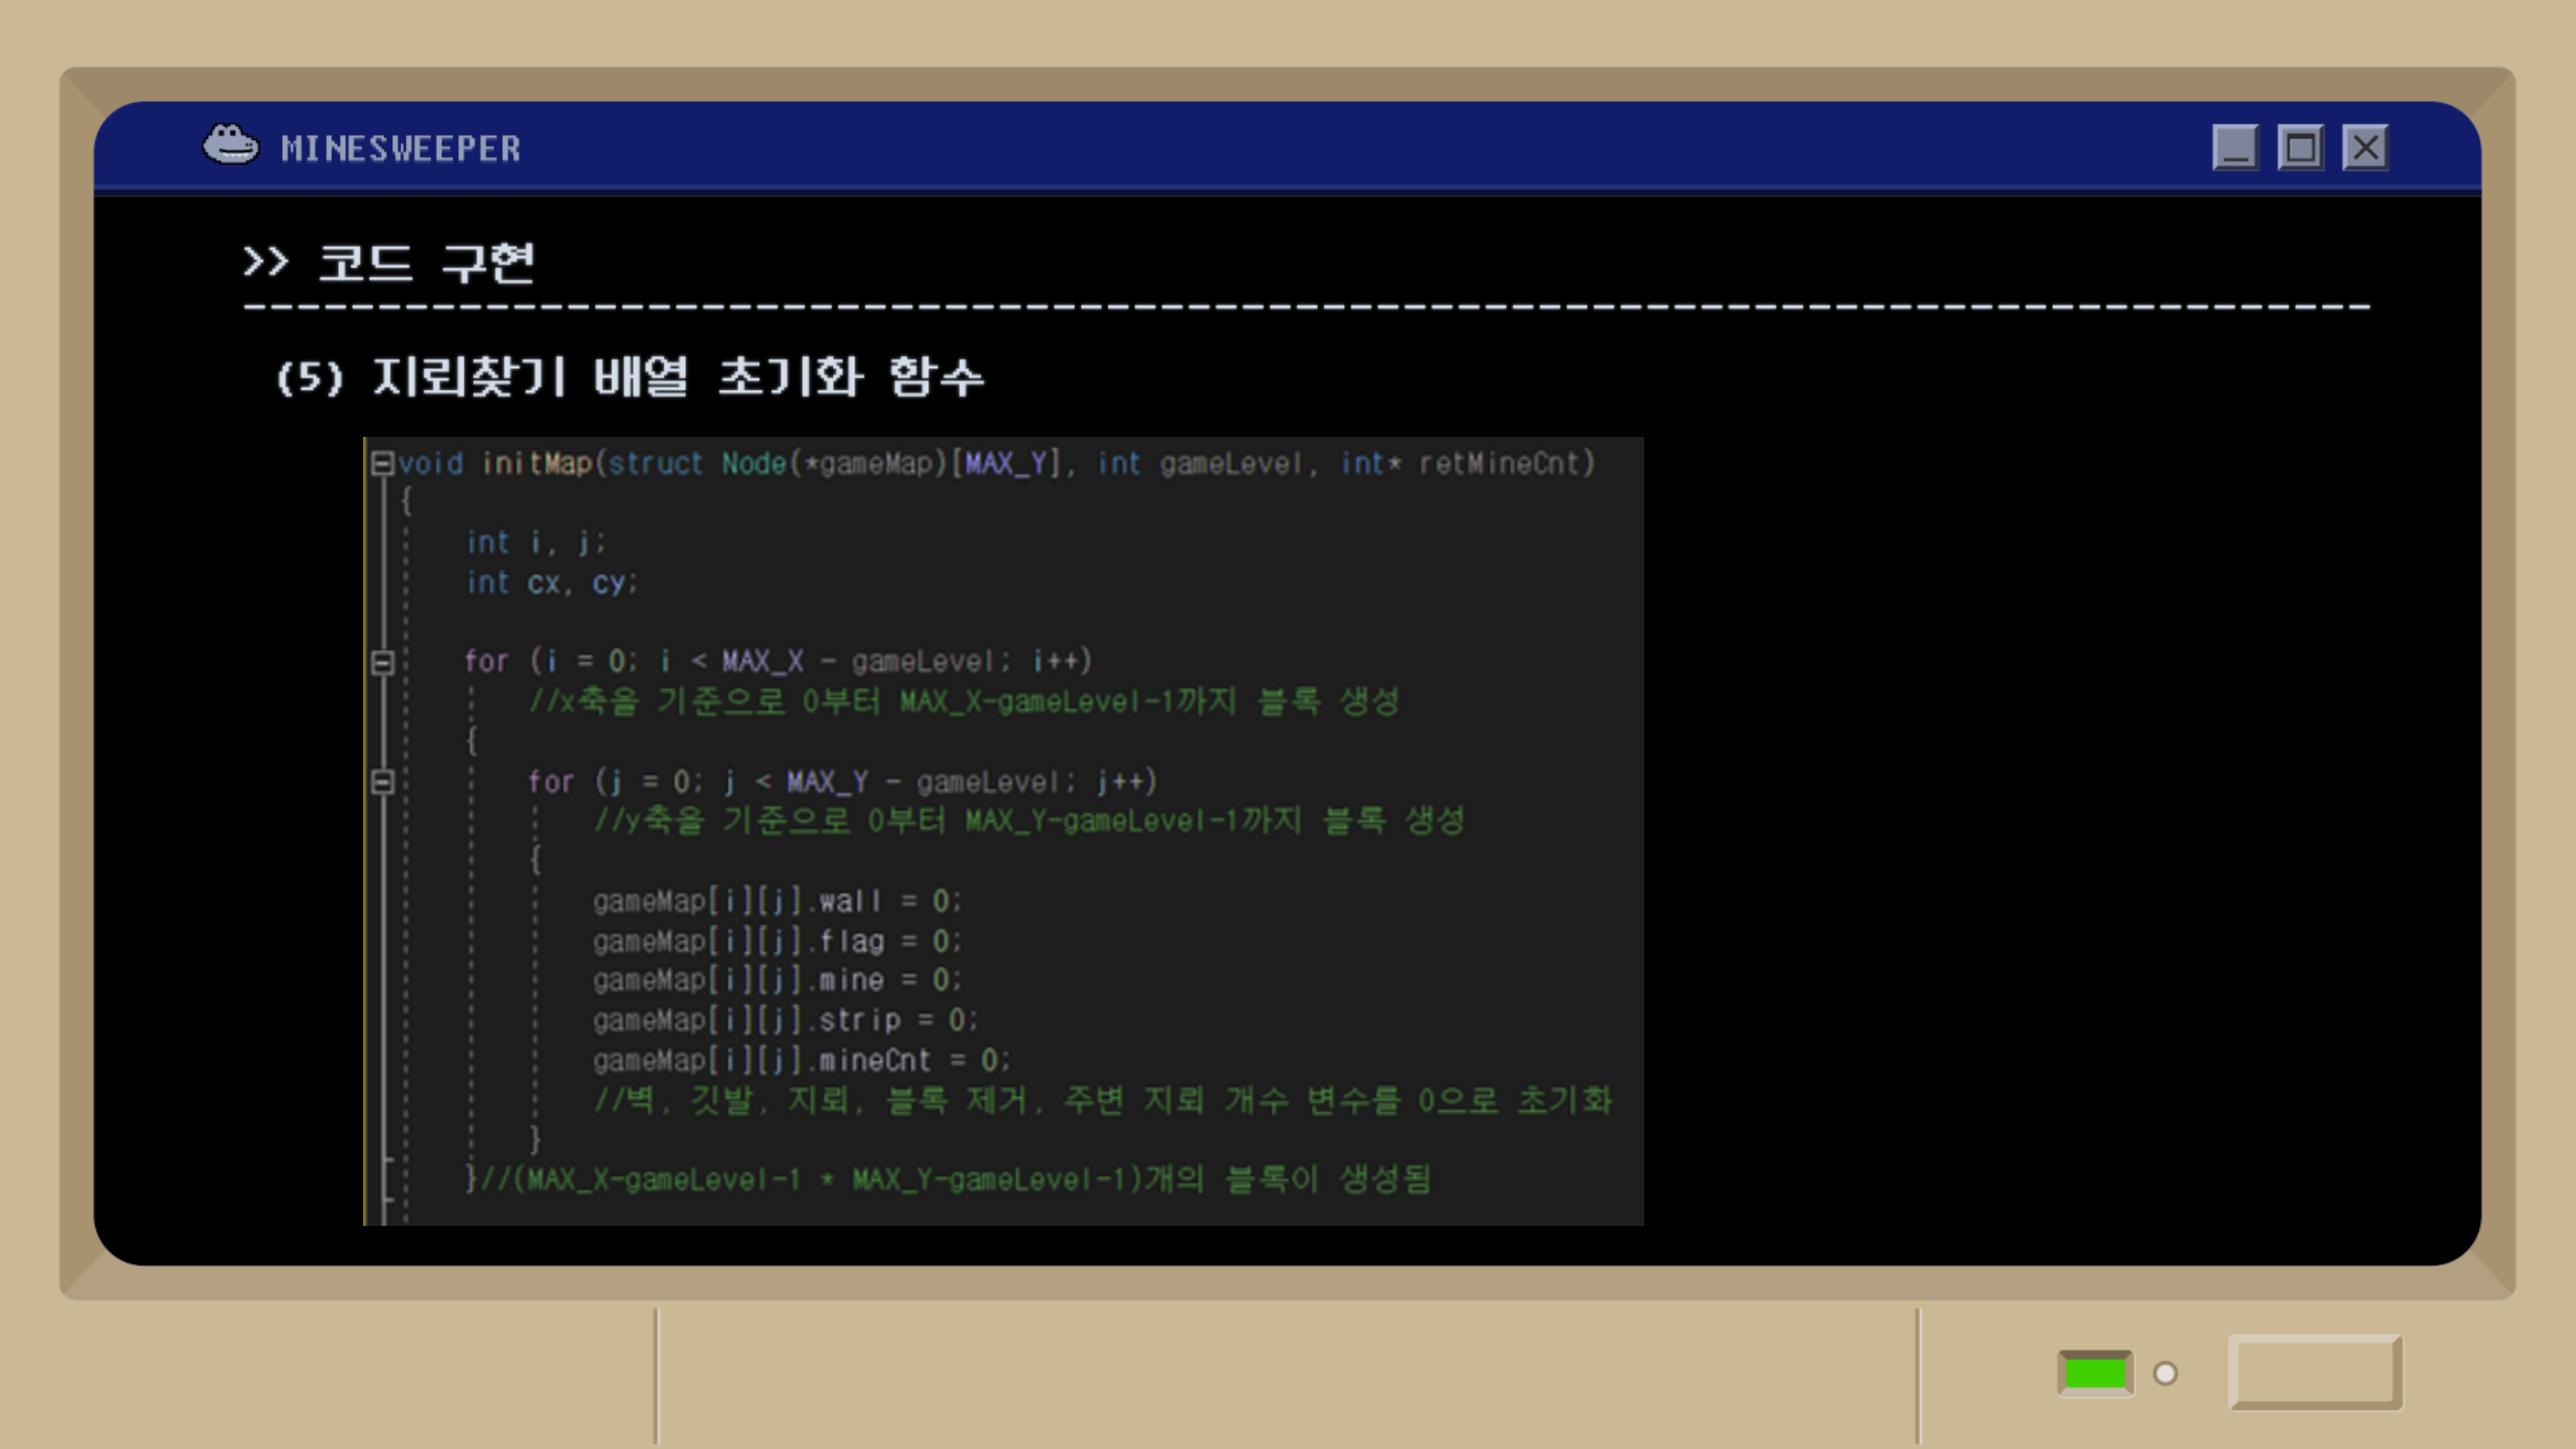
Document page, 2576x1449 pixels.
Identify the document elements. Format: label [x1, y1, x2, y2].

picture [193, 182, 2517, 530]
text_box [0, 0, 2576, 1449]
picture [272, 111, 544, 181]
text_box [363, 437, 1644, 1226]
text_box [202, 123, 260, 165]
